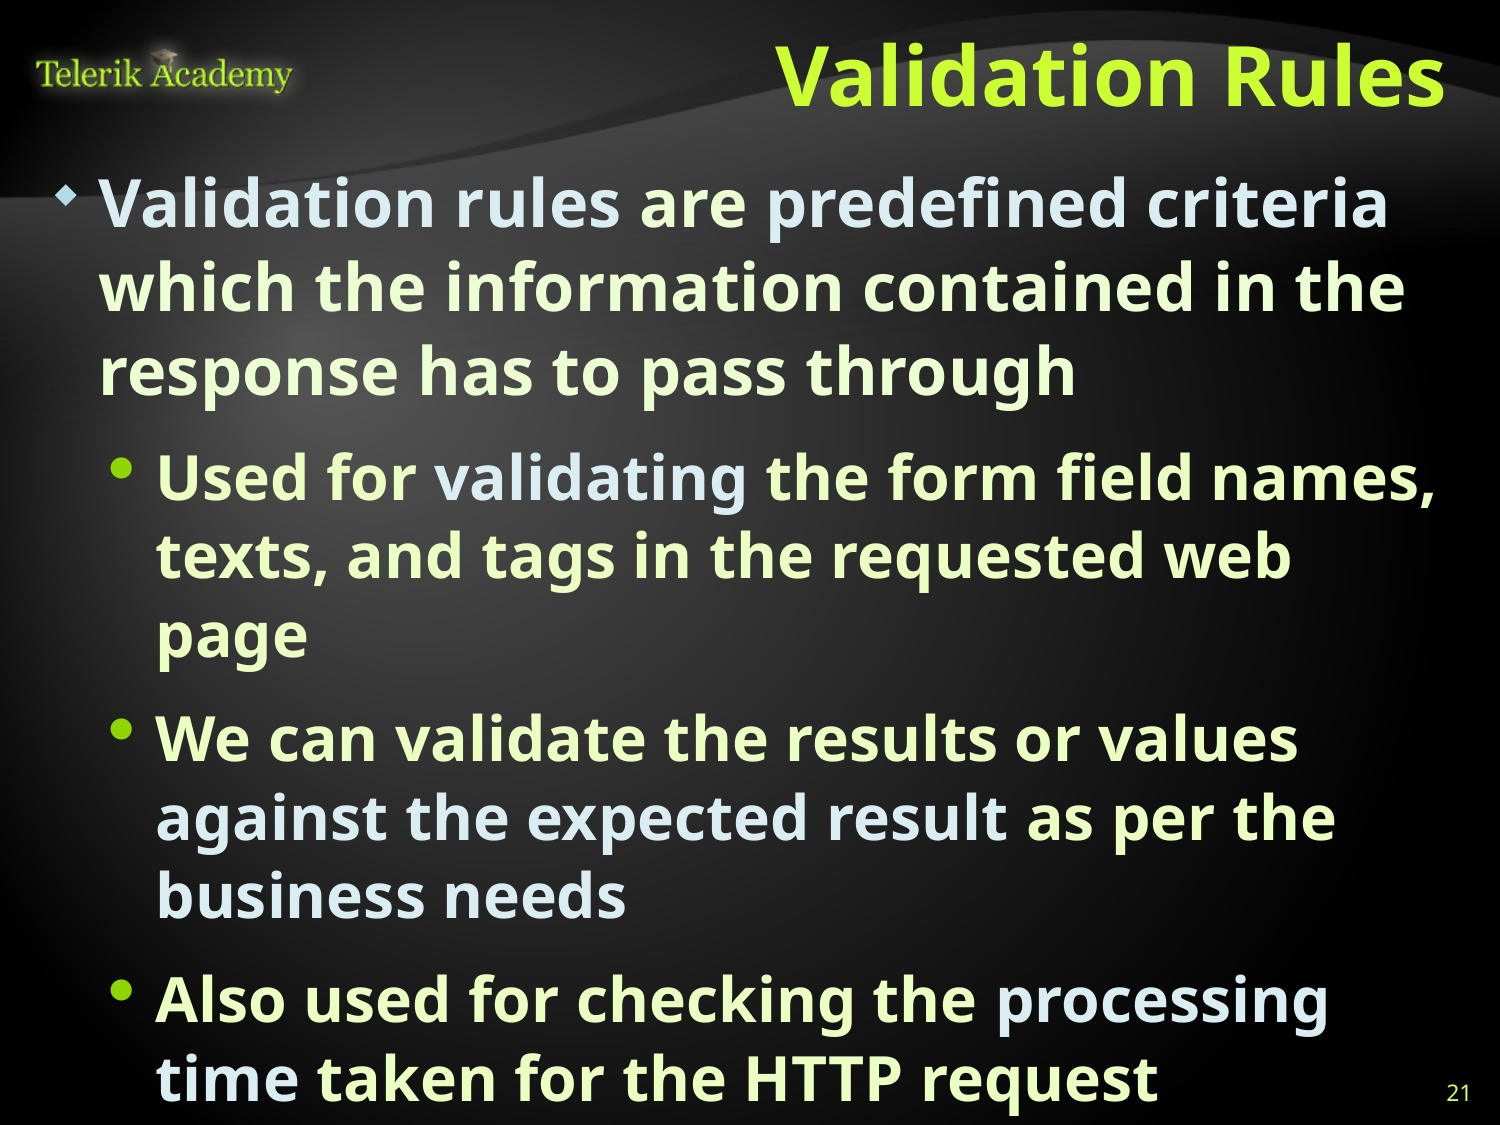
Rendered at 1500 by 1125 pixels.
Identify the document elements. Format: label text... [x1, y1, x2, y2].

list Validation rules are predefined criteria which the information contained in the response has to pass through Used for validating the form field names, texts, and tags in the requested web page We can validate the results or values against the expected result as per the business needs Also used for checking the processing time taken for the HTTP request [37, 149, 1463, 1100]
picture [0, 0, 1500, 1125]
slide_number 21 [1412, 1074, 1488, 1113]
title Validation Rules [300, 12, 1463, 149]
